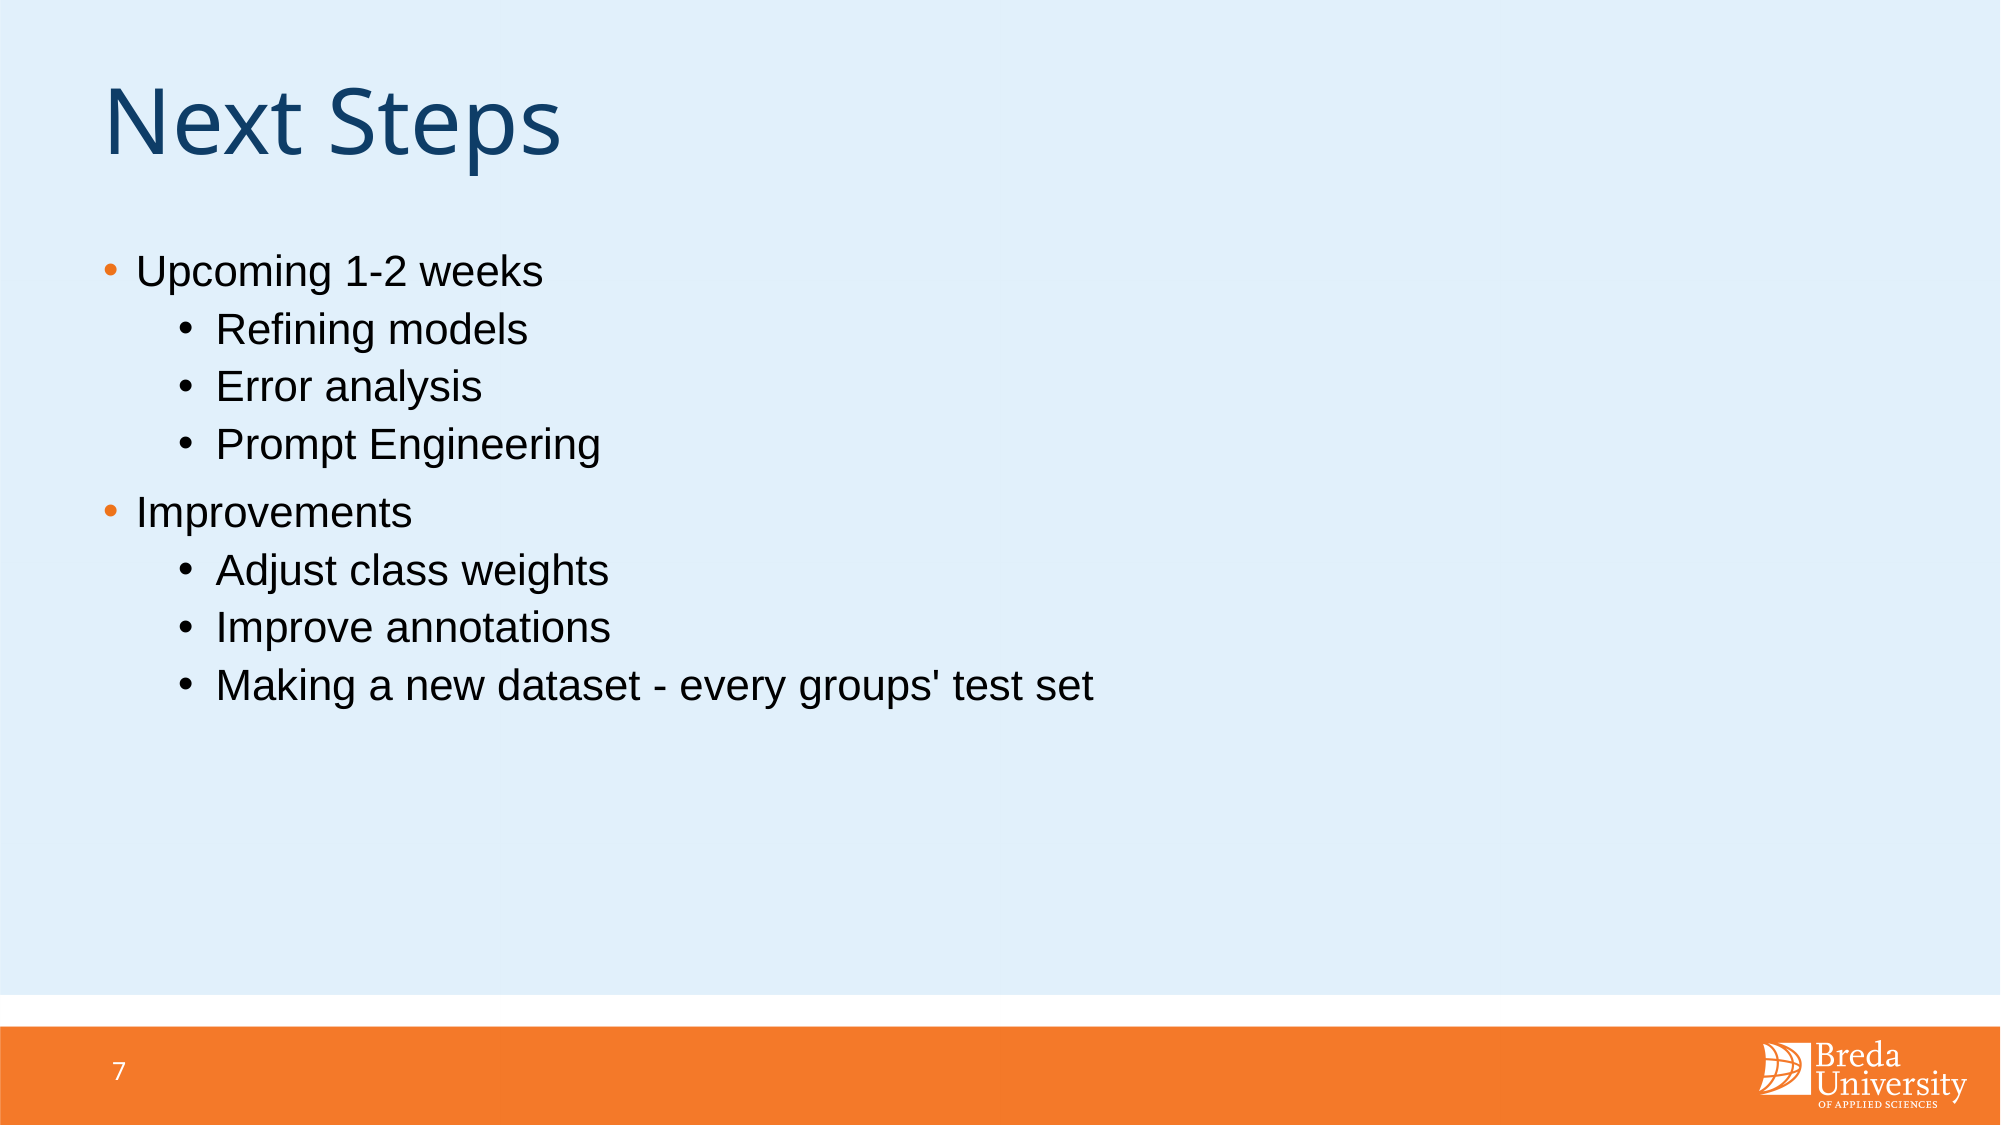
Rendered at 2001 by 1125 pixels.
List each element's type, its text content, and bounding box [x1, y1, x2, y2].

picture [0, 0, 2001, 1125]
list Upcoming 1-2 weeks Refining models Error analysis Prompt Engineering Improvements Adjust class weights Improve annotations Making a new dataset - every groups' test set [88, 241, 1917, 923]
title Next Steps [88, 67, 1917, 210]
slide_number 7 [97, 1042, 198, 1103]
